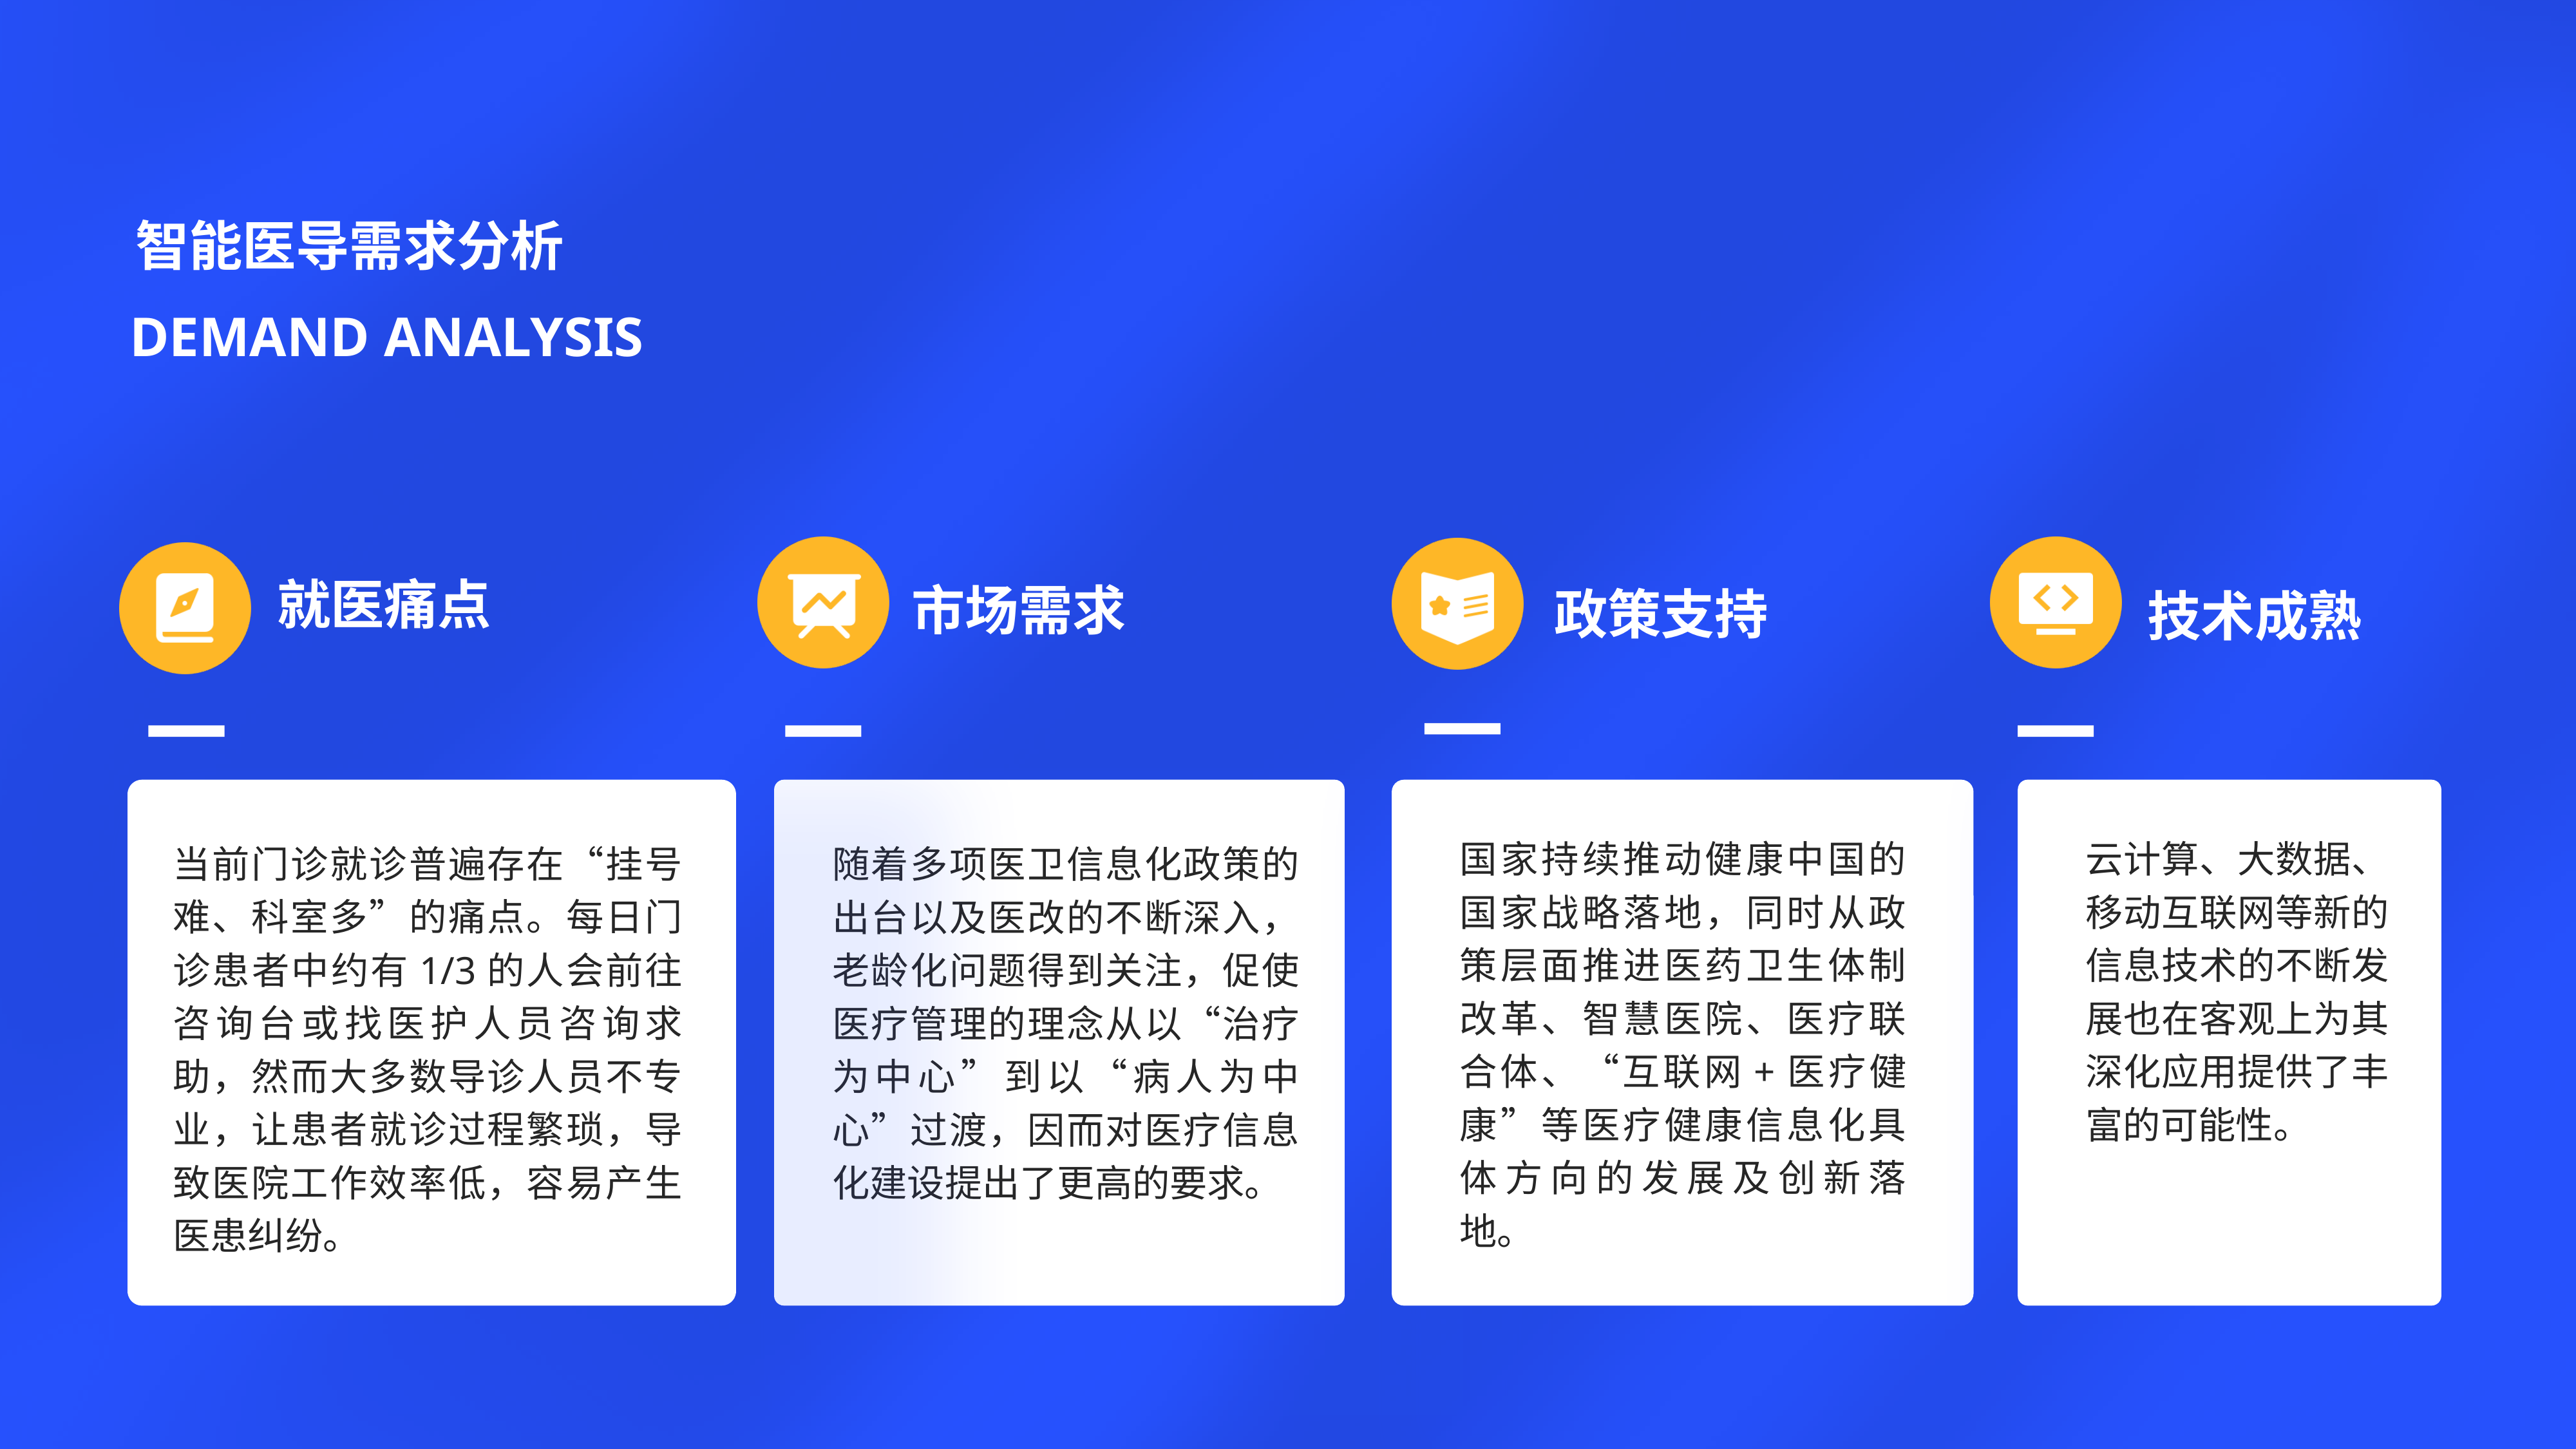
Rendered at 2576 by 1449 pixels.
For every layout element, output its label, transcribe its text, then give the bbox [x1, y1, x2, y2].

text_box DEMAND ANALYSIS [124, 297, 733, 373]
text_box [757, 536, 1345, 1306]
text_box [1989, 536, 2442, 1306]
text_box 智能医导需求分析 [129, 206, 570, 282]
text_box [118, 542, 737, 1306]
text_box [1391, 537, 1974, 1306]
